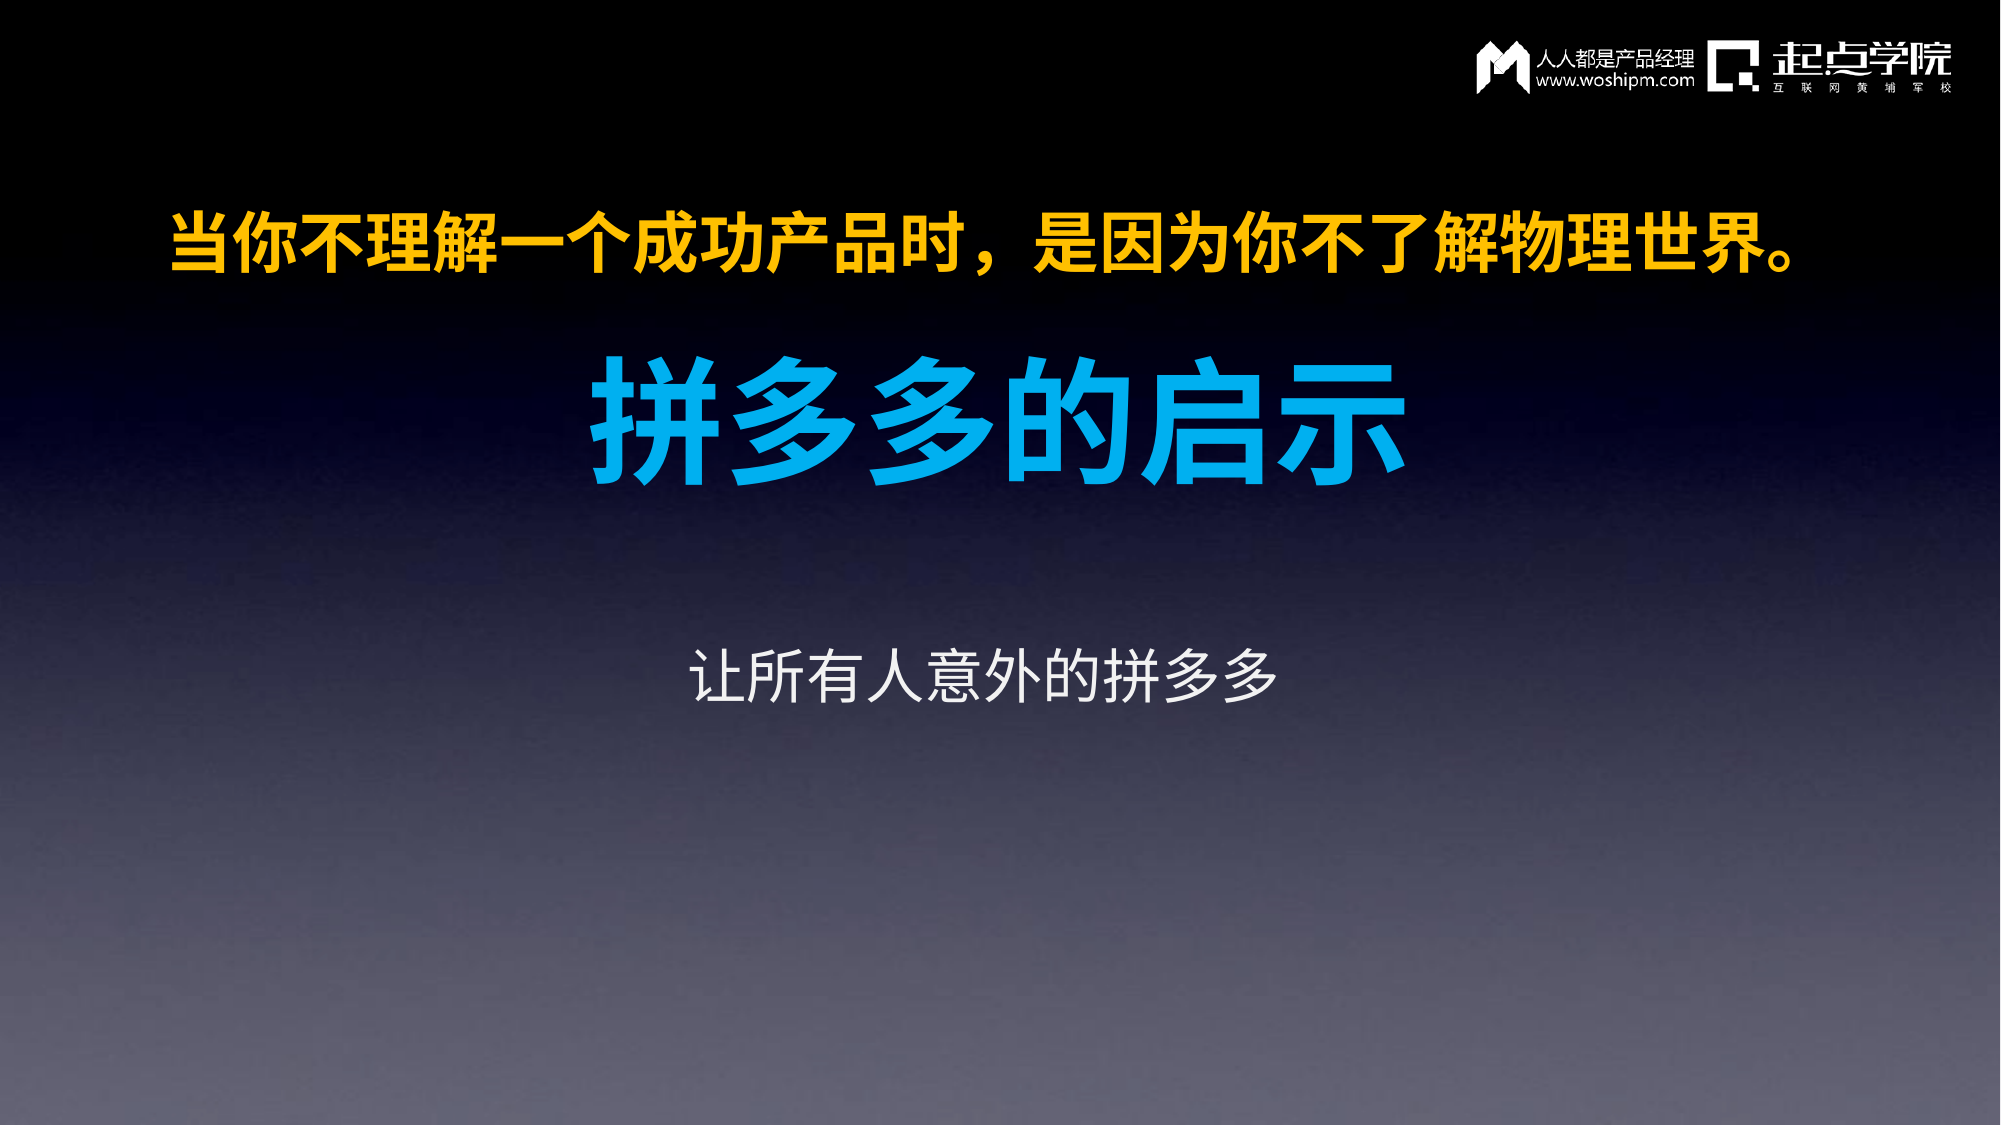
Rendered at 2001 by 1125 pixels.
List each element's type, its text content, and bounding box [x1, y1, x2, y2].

picture [0, 0, 2001, 1125]
text_box 让所有人意外的拼多多 [672, 631, 1328, 718]
text_box 拼多多的启示 [572, 329, 1428, 509]
text_box 当你不理解一个成功产品时，是因为你不了解物理世界。 [150, 193, 1850, 289]
